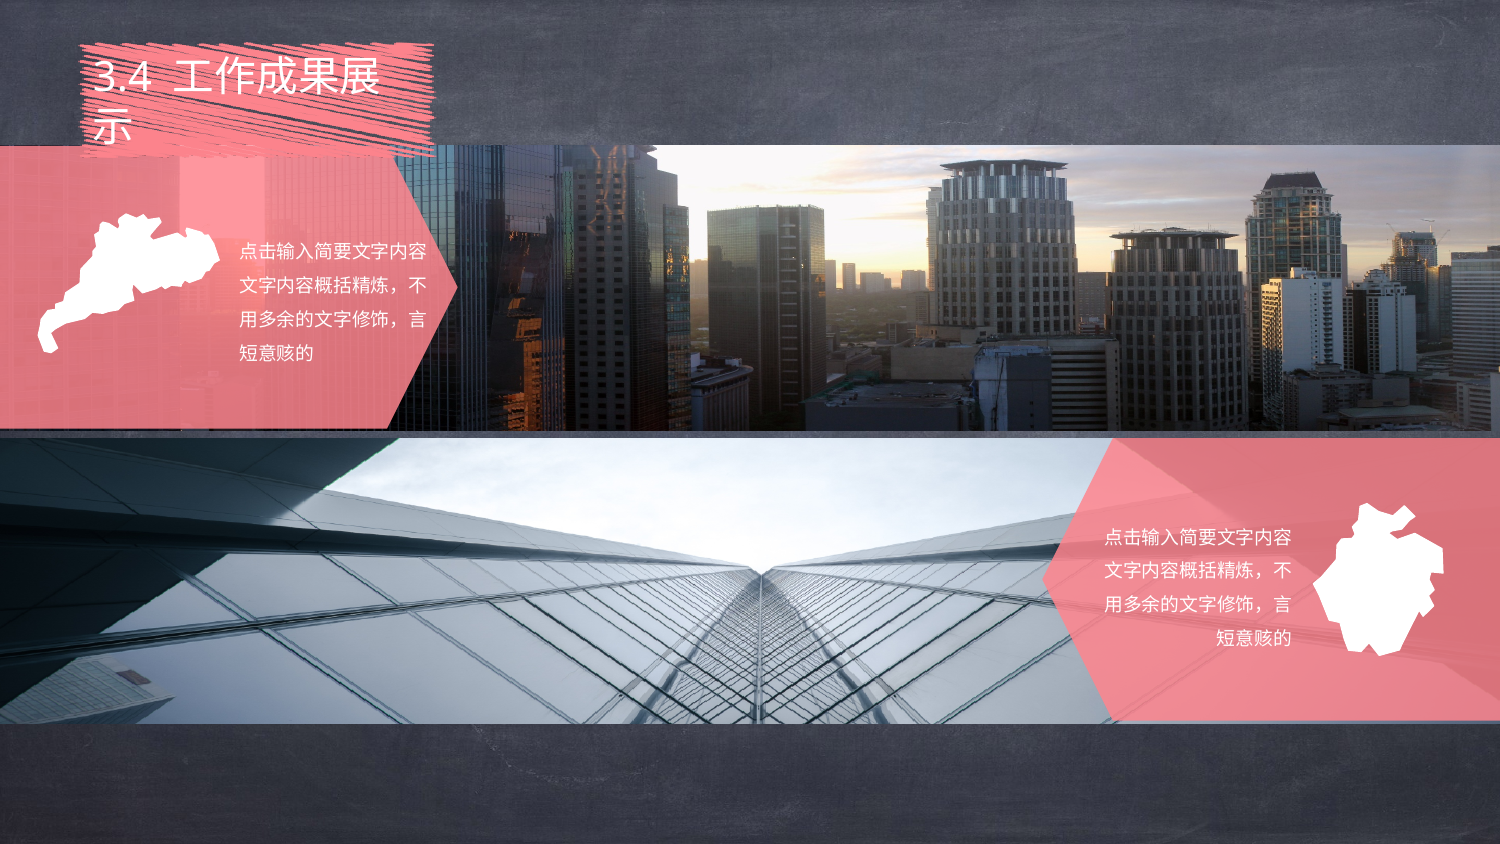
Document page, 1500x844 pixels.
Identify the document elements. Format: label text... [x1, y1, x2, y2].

text_box [38, 213, 220, 353]
text_box 点击输入简要文字内容文字内容概括精炼，不用多余的文字修饰，言短意赅的 [224, 221, 449, 370]
text_box [0, 144, 426, 430]
picture [0, 724, 1500, 844]
text_box [1041, 436, 1500, 722]
text_box 3.4 工作成果展示 [78, 42, 437, 158]
picture [0, 432, 1500, 437]
text_box 点击输入简要文字内容文字内容概括精炼，不用多余的文字修饰，言短意赅的 [1082, 506, 1307, 655]
text_box [0, 437, 1500, 724]
text_box [1313, 503, 1444, 656]
picture [0, 0, 1500, 145]
text_box [449, 267, 459, 307]
text_box [0, 145, 1500, 432]
